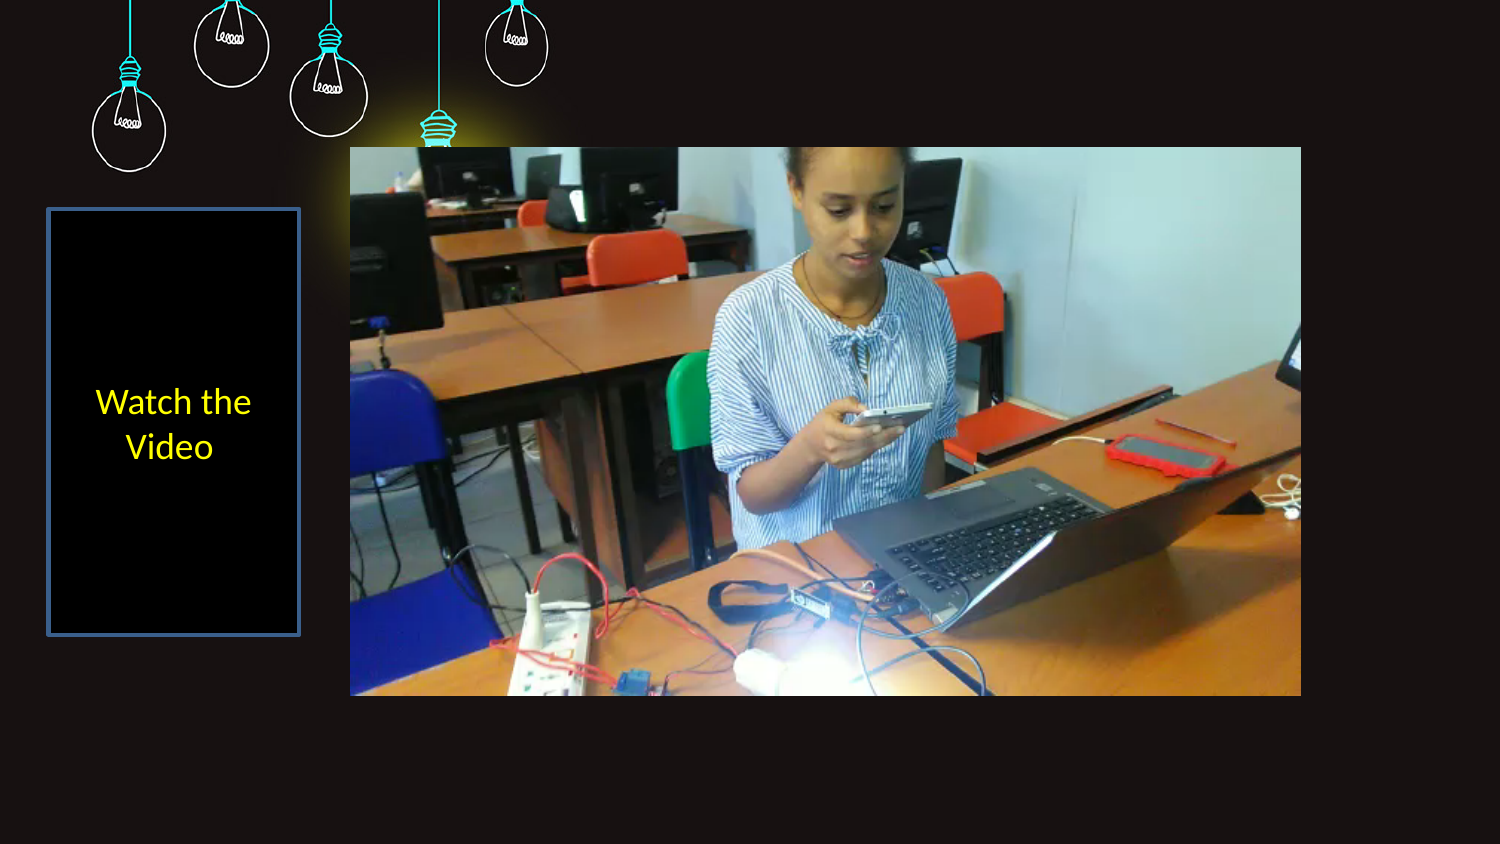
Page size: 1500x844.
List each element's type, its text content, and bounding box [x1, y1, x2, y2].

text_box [348, 146, 1302, 698]
picture [0, 0, 1500, 844]
text_box Watch the Video [46, 207, 301, 637]
